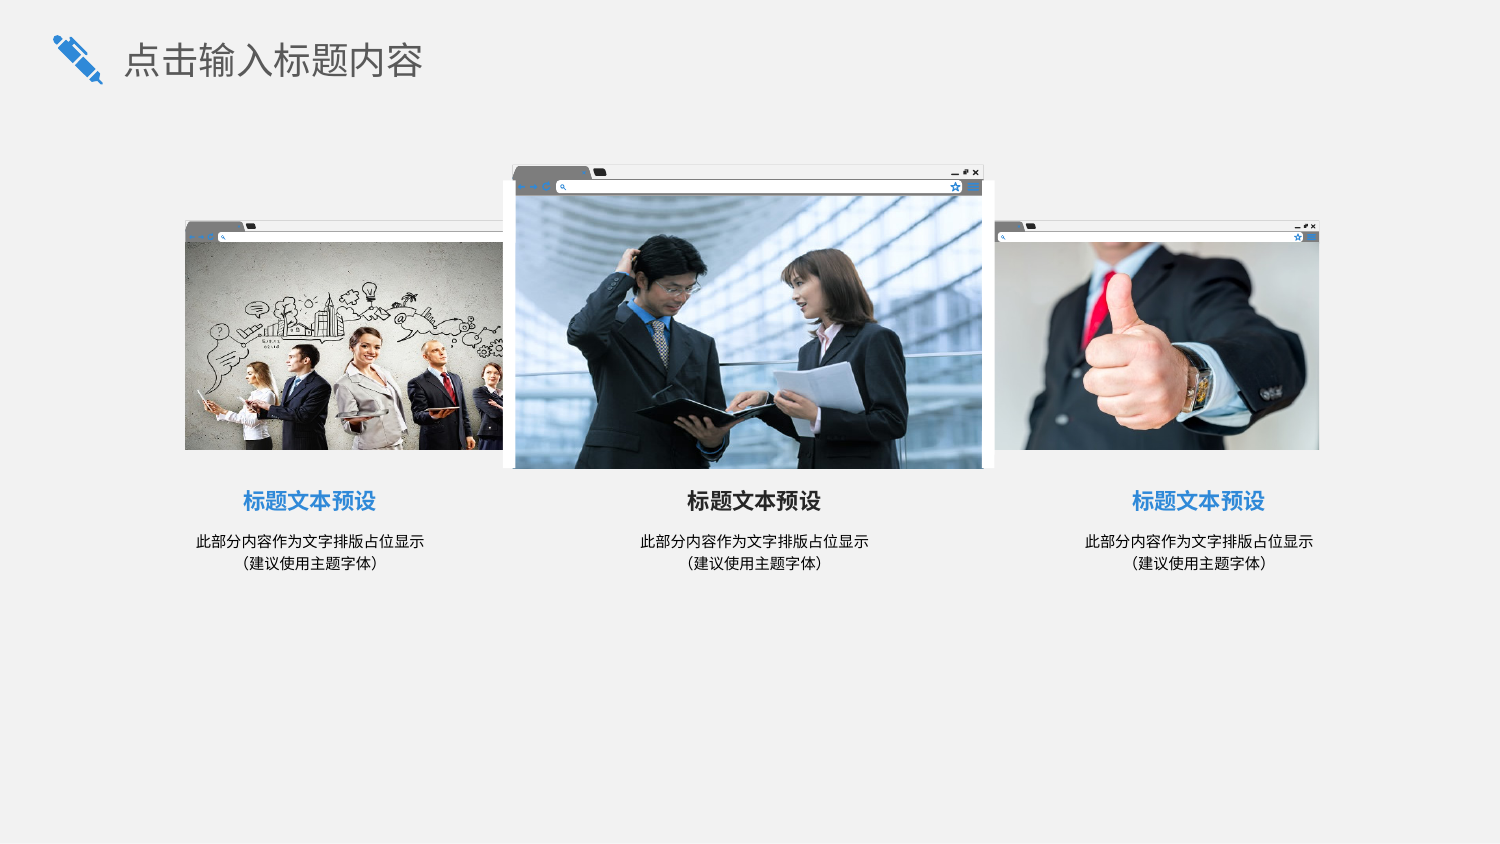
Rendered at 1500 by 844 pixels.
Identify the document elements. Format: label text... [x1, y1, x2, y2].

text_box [162, 164, 1362, 581]
text_box 点击输入标题内容 [123, 28, 474, 91]
